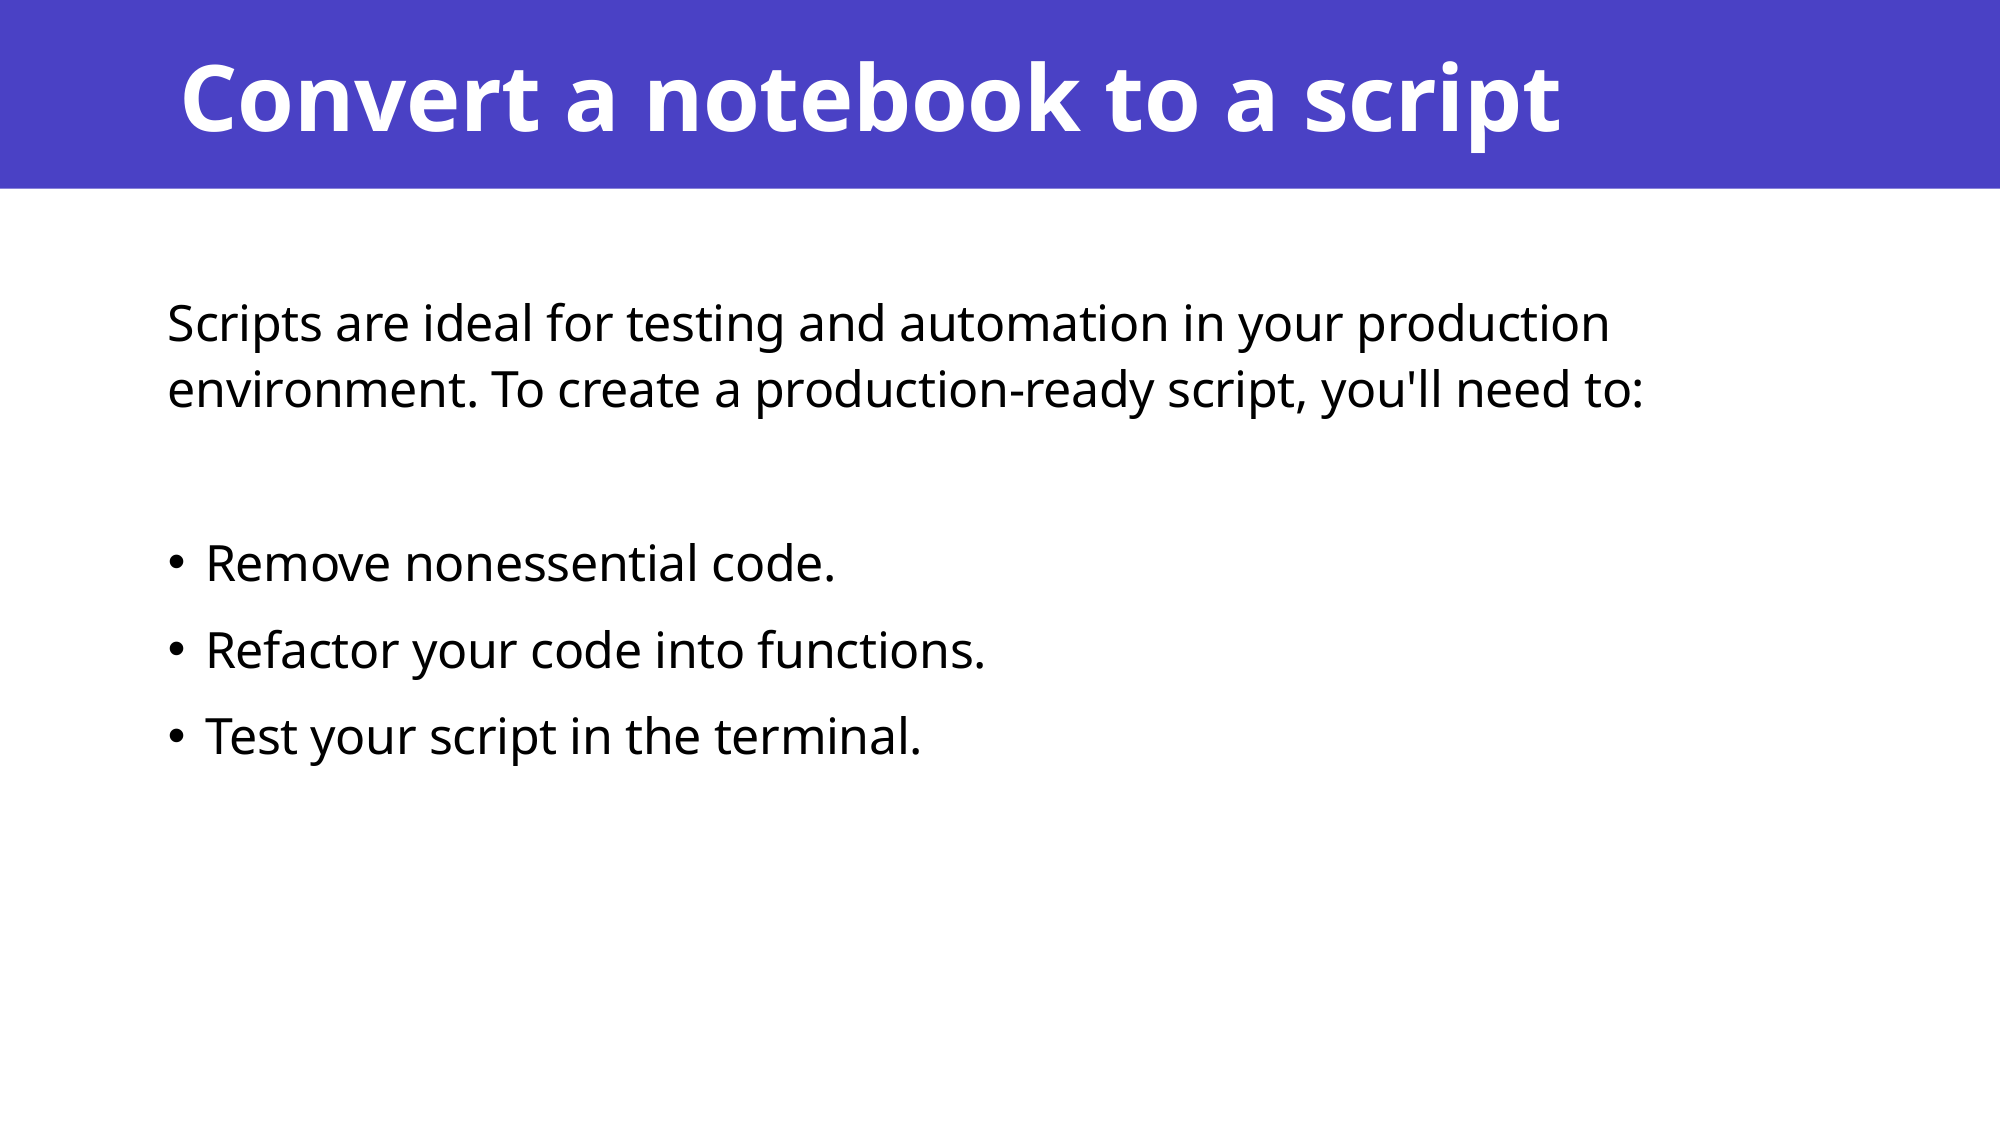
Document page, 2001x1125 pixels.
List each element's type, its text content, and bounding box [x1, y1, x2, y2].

list Scripts are ideal for testing and automation in your production environment. To create a production-ready script, you'll need to: Remove nonessential code. Refactor your code into functions. Test your script in the terminal. [152, 278, 1848, 986]
title Convert a notebook to a script [164, 31, 1710, 159]
